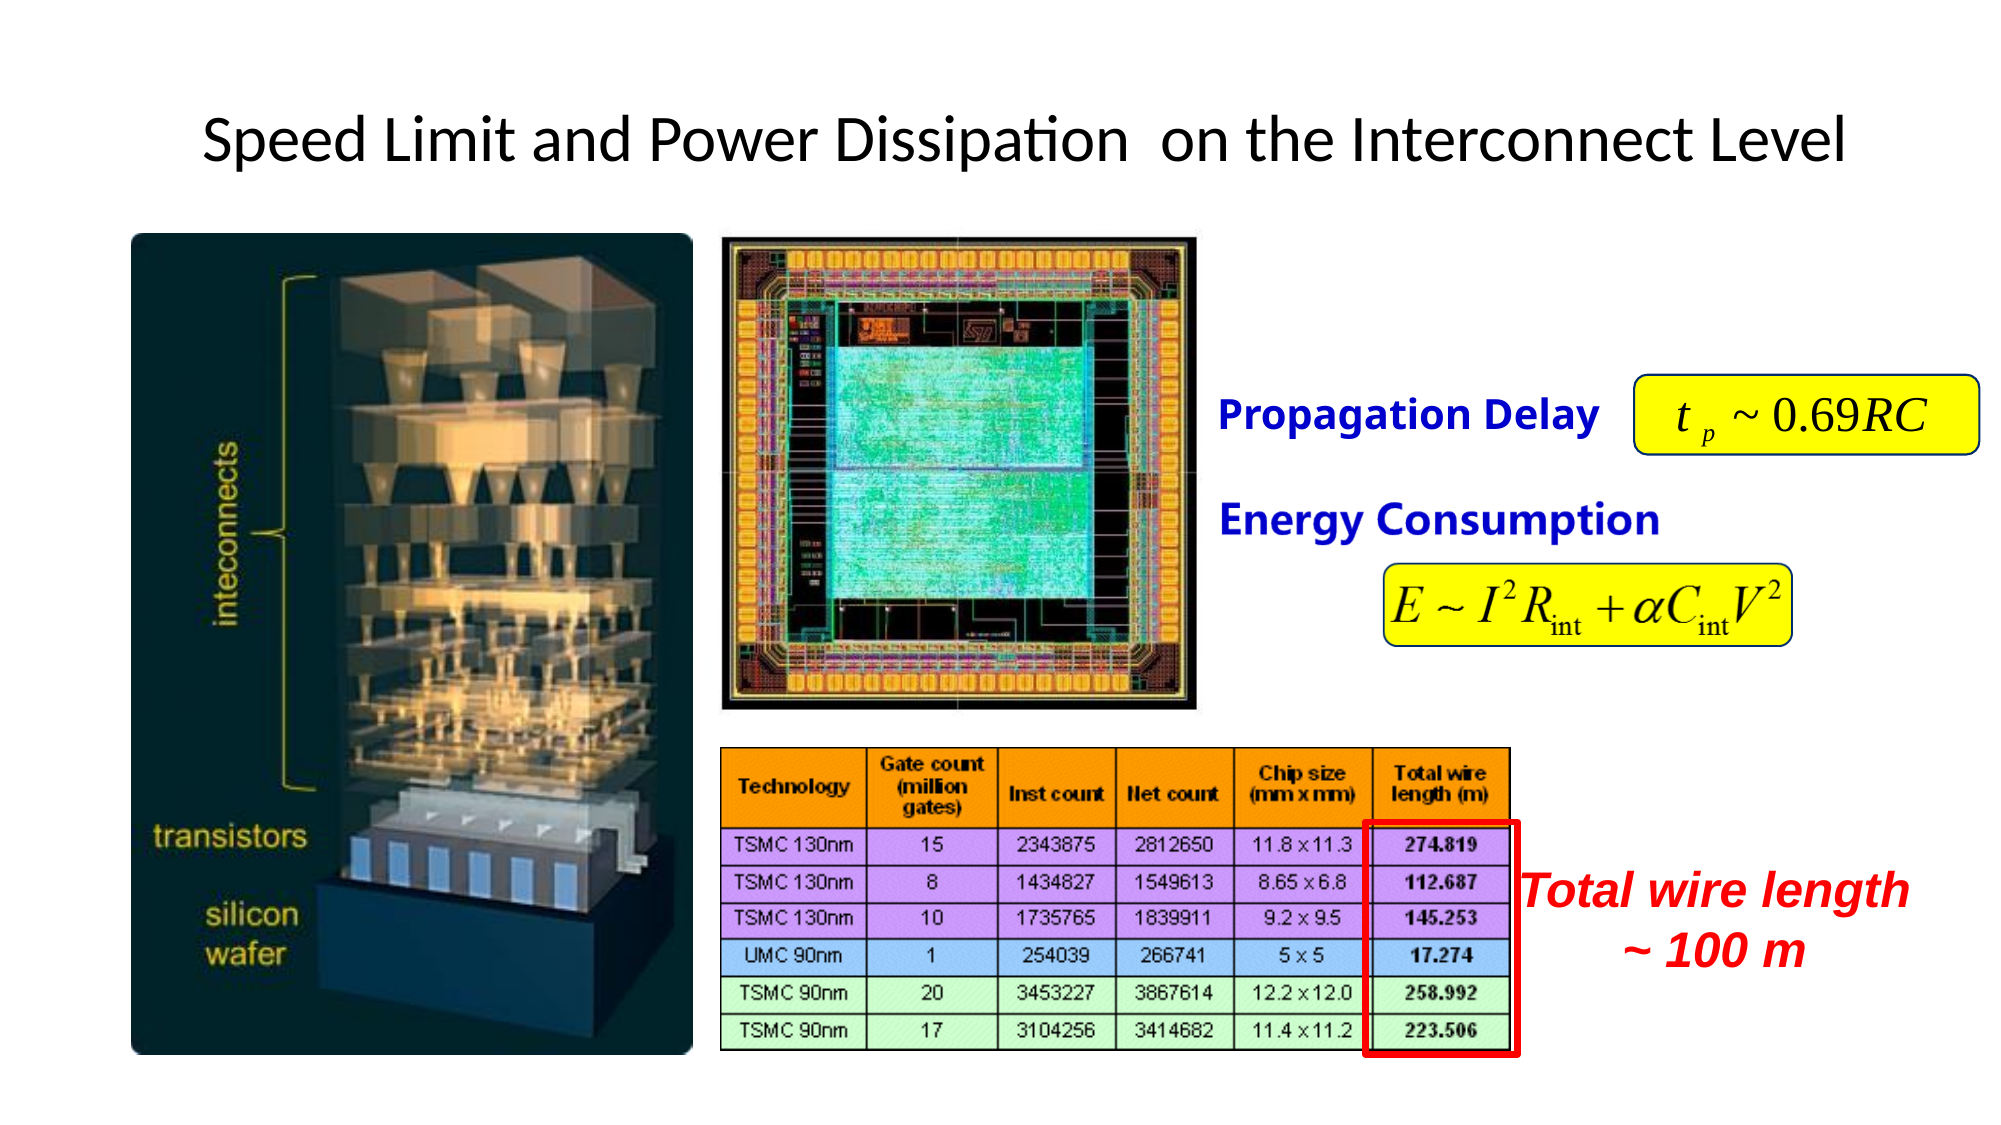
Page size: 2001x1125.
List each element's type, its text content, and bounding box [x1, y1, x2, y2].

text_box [131, 216, 1981, 1055]
title Speed Limit and Power Dissipation on the Interconnect Level [200, 92, 1897, 215]
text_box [1193, 480, 1793, 1058]
